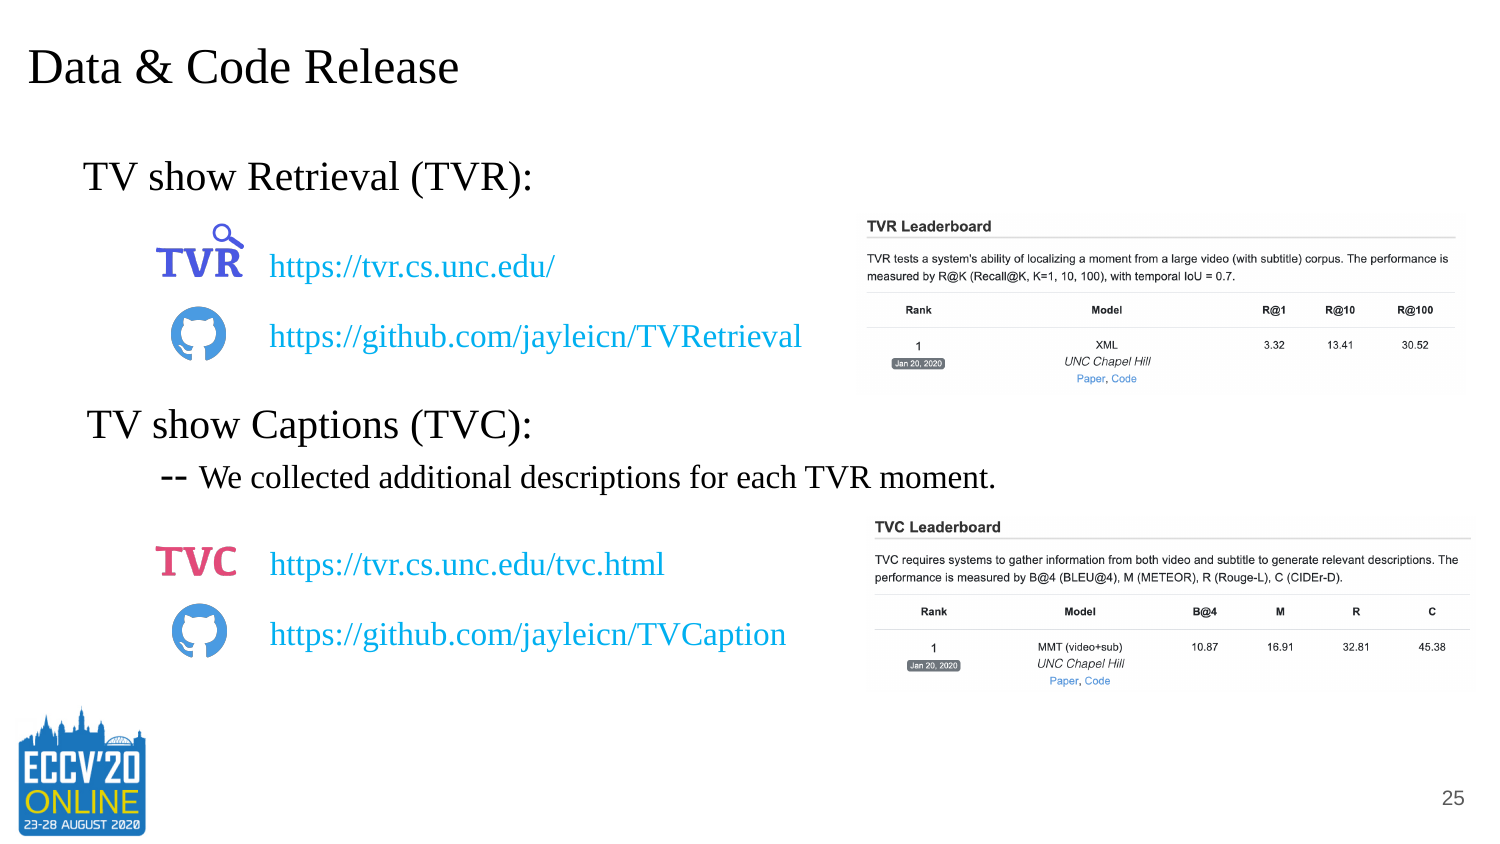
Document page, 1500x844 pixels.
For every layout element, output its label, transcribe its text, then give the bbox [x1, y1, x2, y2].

picture [15, 704, 149, 837]
picture [865, 516, 1476, 693]
text_box https://tvr.cs.unc.edu/ [254, 236, 711, 292]
text_box TV show Captions (TVC): -- We collected additional descriptions for each TVR moment. [71, 388, 1381, 504]
picture [856, 213, 1466, 395]
text_box https://github.com/jayleicn/TVCaption [255, 604, 825, 659]
text_box TV show Retrieval (TVR): [68, 141, 1378, 206]
text_box https://github.com/jayleicn/TVRetrieval [254, 306, 825, 362]
picture [171, 306, 226, 361]
picture [153, 214, 244, 305]
picture [153, 516, 244, 659]
text_box Data & Code Release [12, 18, 1322, 95]
slide_number 24 [1389, 764, 1480, 830]
text_box https://tvr.cs.unc.edu/tvc.html [255, 534, 711, 589]
